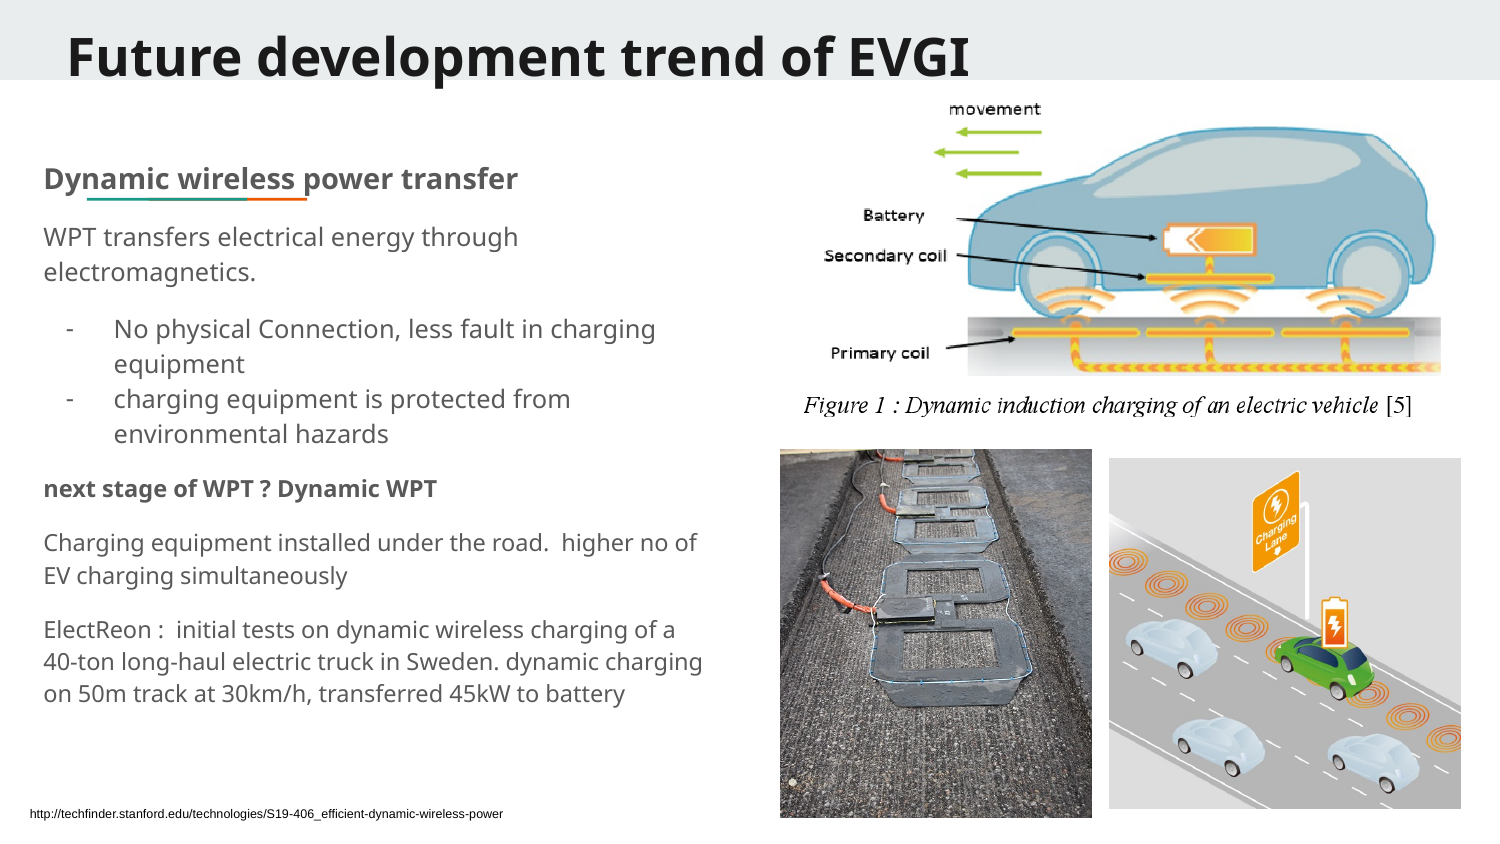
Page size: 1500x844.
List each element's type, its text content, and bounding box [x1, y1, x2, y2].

picture [803, 101, 1441, 417]
list Dynamic wireless power transfer WPT transfers electrical energy through electromagnetics. No physical Connection, less fault in charging equipment charging equipment is protected from environmental hazards next stage of WPT ? Dynamic WPT Charging equipment installed under the road. higher no of EV charging simultaneously ElectReon : initial tests on dynamic wireless charging of a 40-ton long-haul electric truck in Sweden. dynamic charging on 50m track at 30km/h, transferred 45kW to battery [28, 90, 721, 754]
picture [1109, 458, 1461, 809]
picture [780, 449, 1092, 818]
text_box http://techfinder.stanford.edu/technologies/S19-406_efficient-dynamic-wireless-power [14, 798, 864, 829]
title Future development trend of EVGI [51, 8, 1449, 103]
